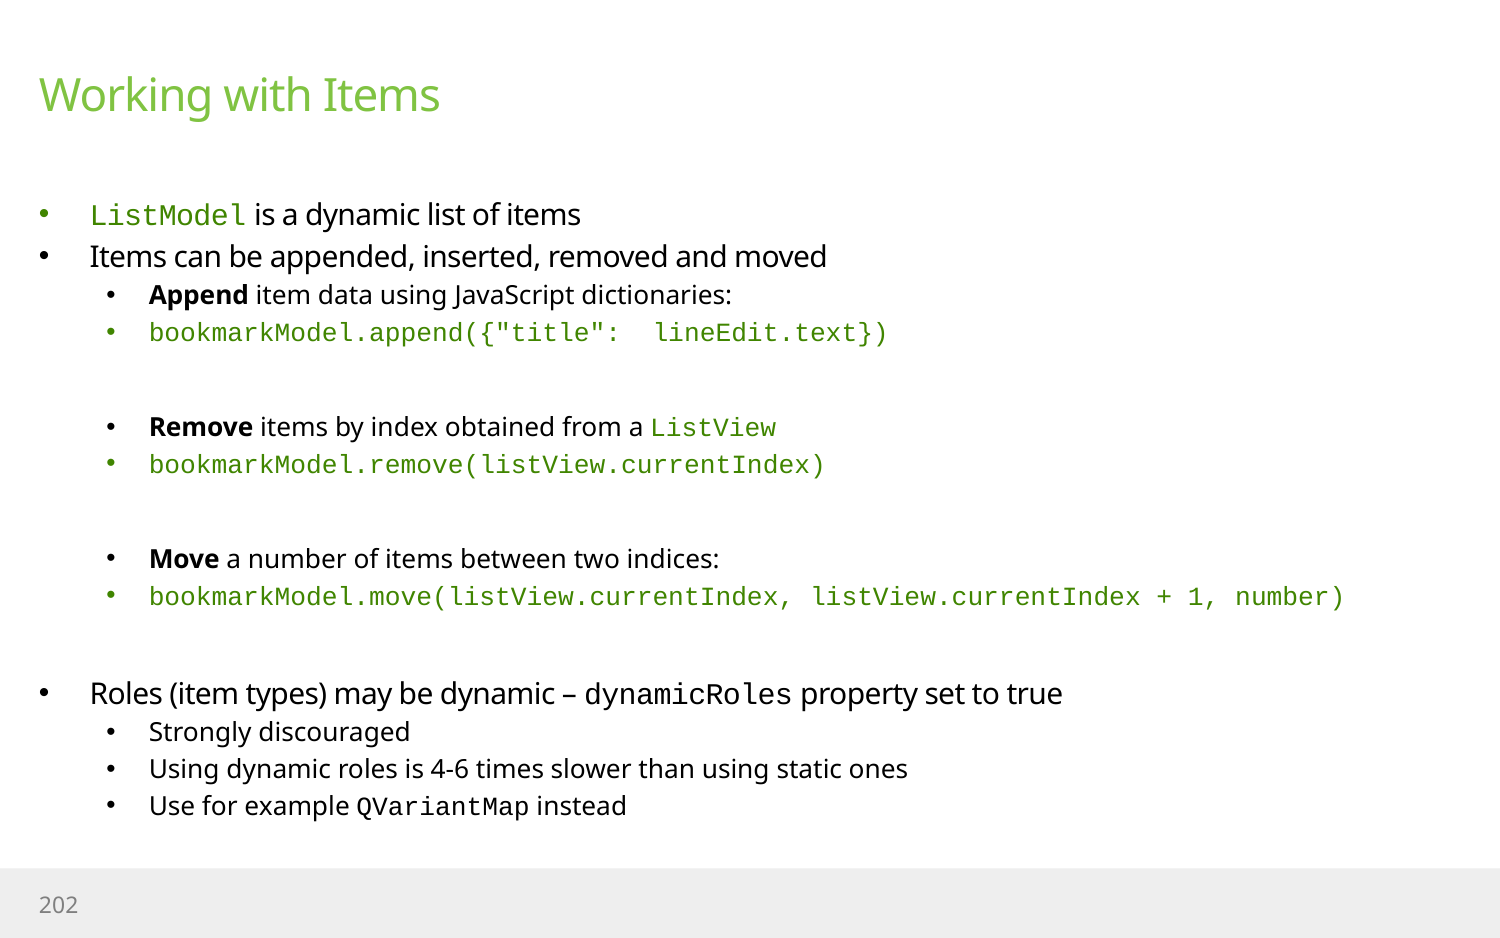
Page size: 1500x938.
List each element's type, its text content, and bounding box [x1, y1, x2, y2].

list ListModel is a dynamic list of items Items can be appended, inserted, removed and moved Append item data using JavaScript dictionaries: bookmarkModel.append({"title": lineEdit.text}) Remove items by index obtained from a ListView bookmarkModel.remove(listView.currentIndex) Move a number of items between two indices: bookmarkModel.move(listView.currentIndex, listView.currentIndex + 1, number) Roles (item types) may be dynamic – dynamicRoles property set to true Strongly discouraged Using dynamic roles is 4-6 times slower than using static ones Use for example QVariantMap instead [39, 195, 1362, 846]
slide_number 202 [39, 892, 410, 921]
title Working with Items [39, 66, 1052, 195]
